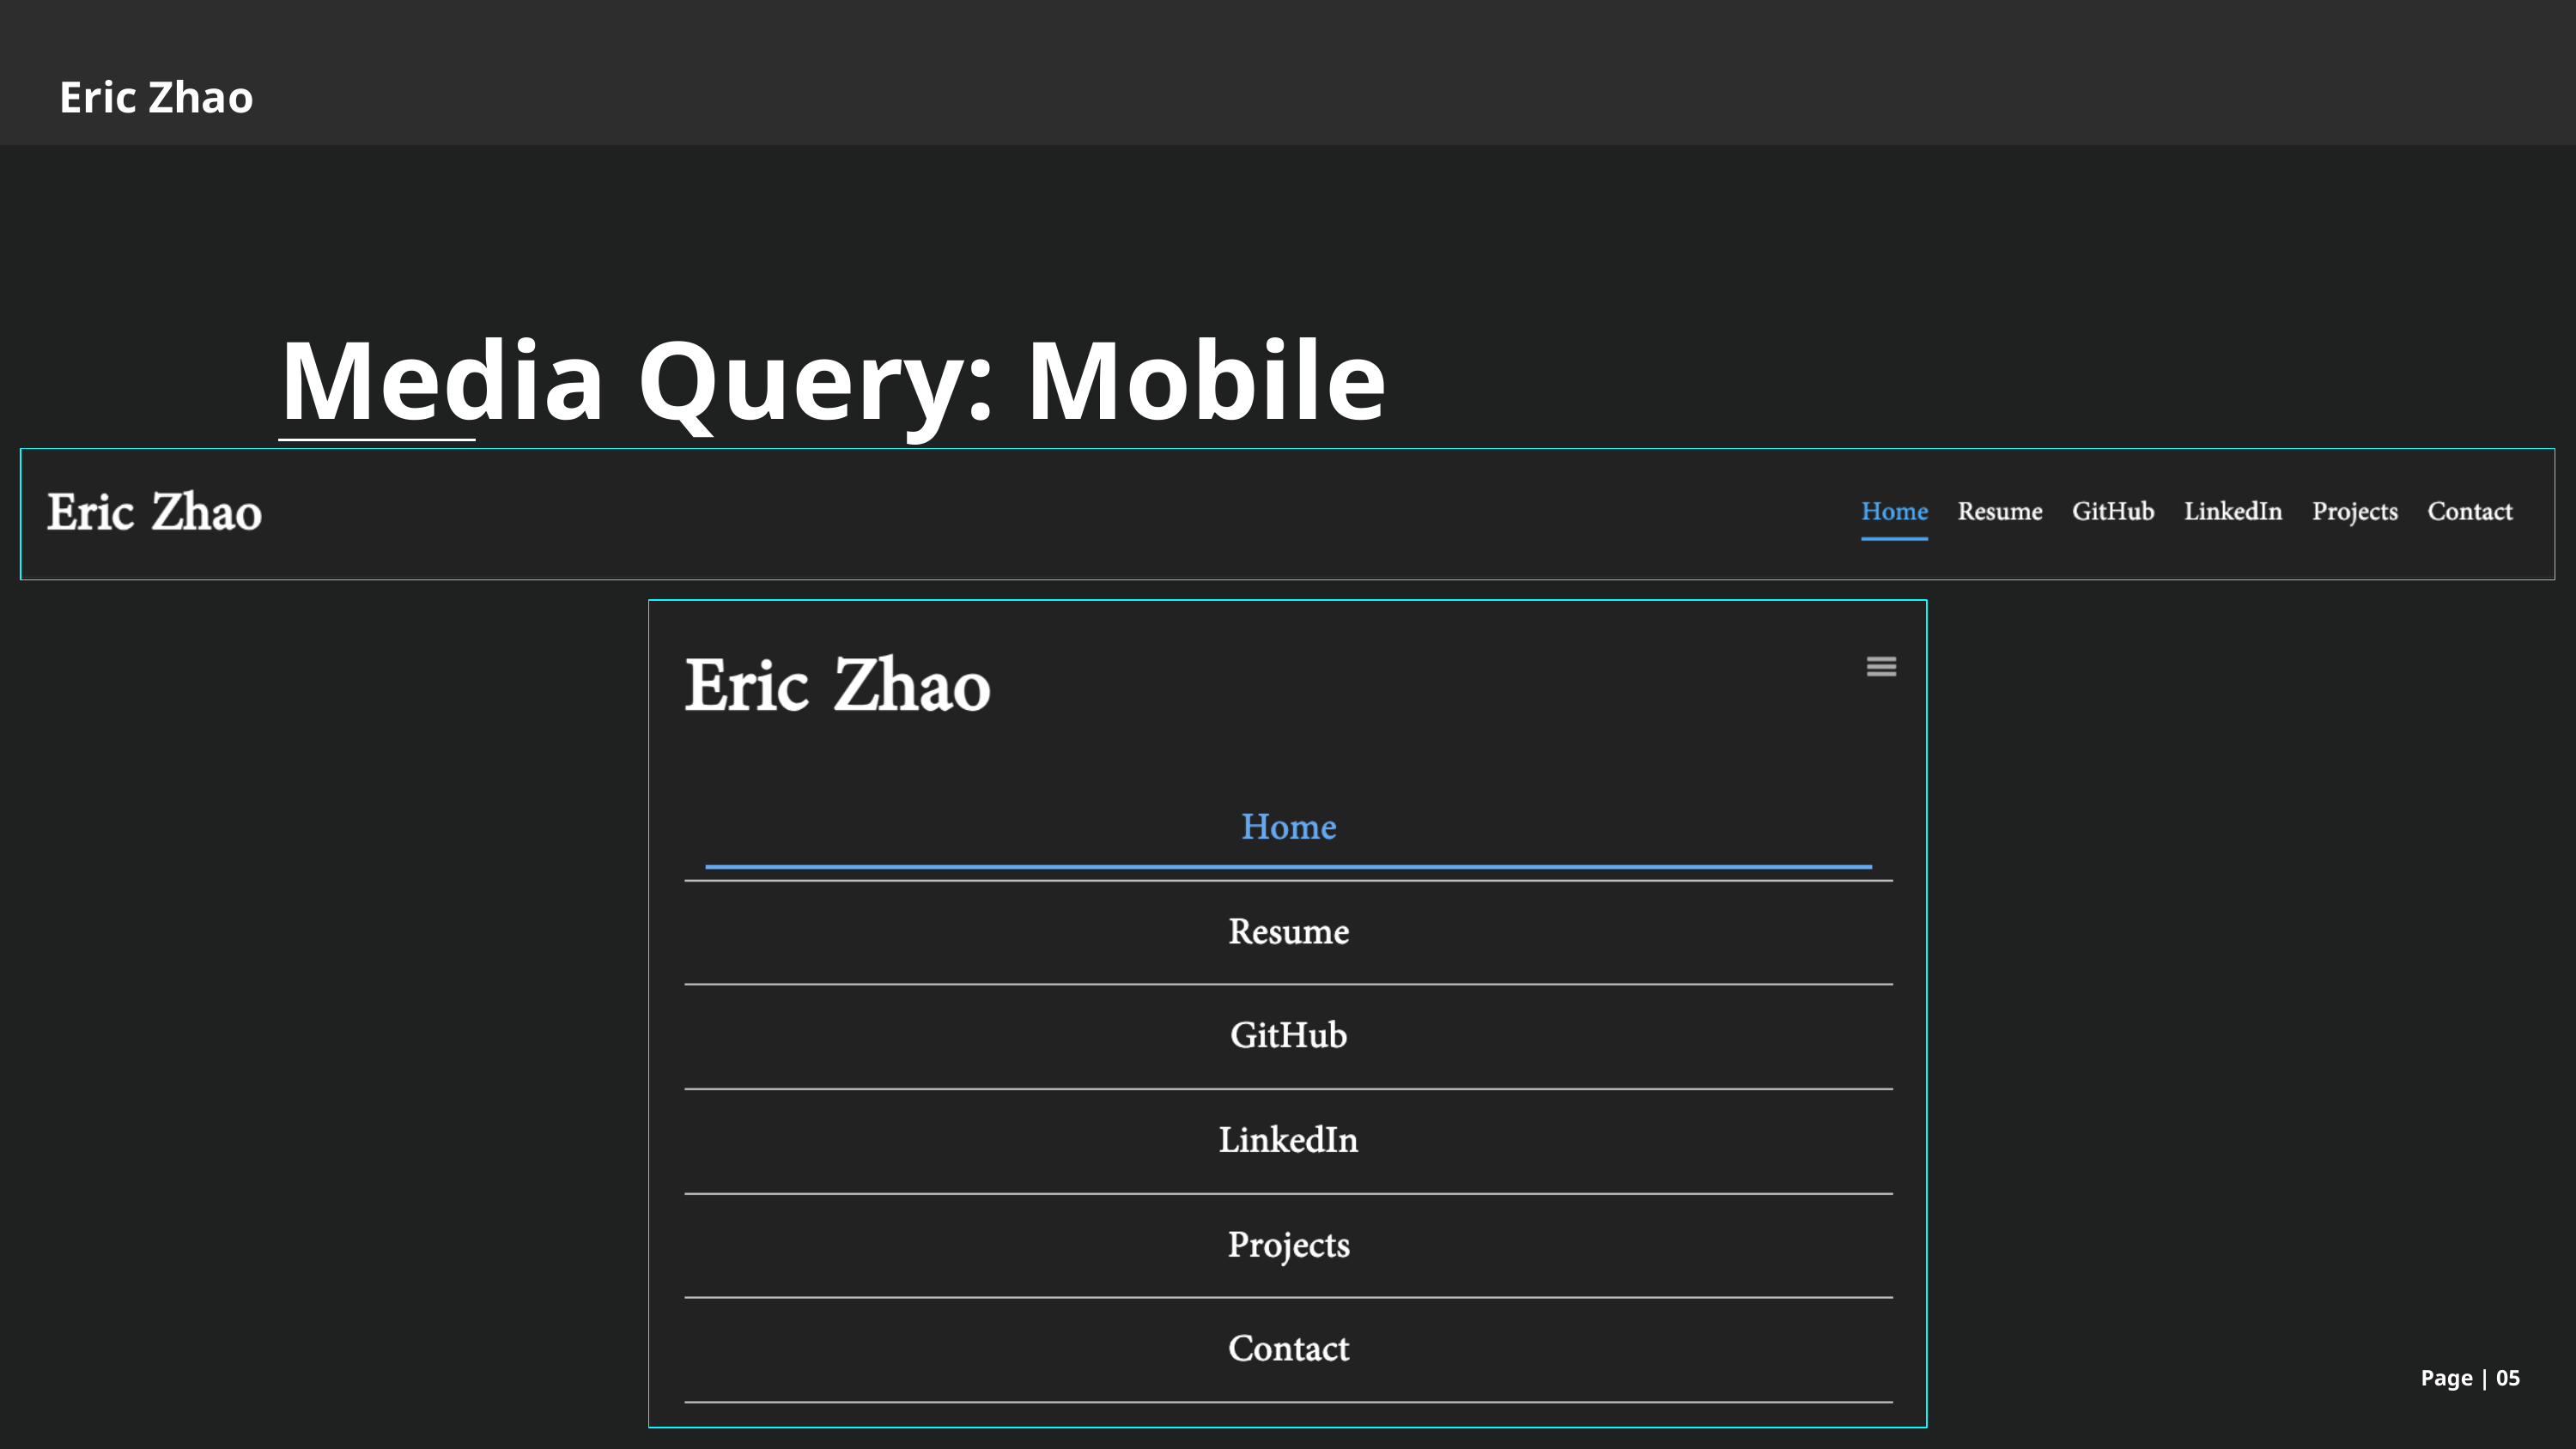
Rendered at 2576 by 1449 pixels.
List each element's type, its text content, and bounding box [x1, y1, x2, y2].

text_box Media Query: Mobile [277, 297, 1476, 441]
picture [649, 600, 1927, 1428]
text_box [0, 0, 2576, 145]
picture [21, 449, 2555, 579]
text_box Page | 05 [2406, 1354, 2521, 1390]
